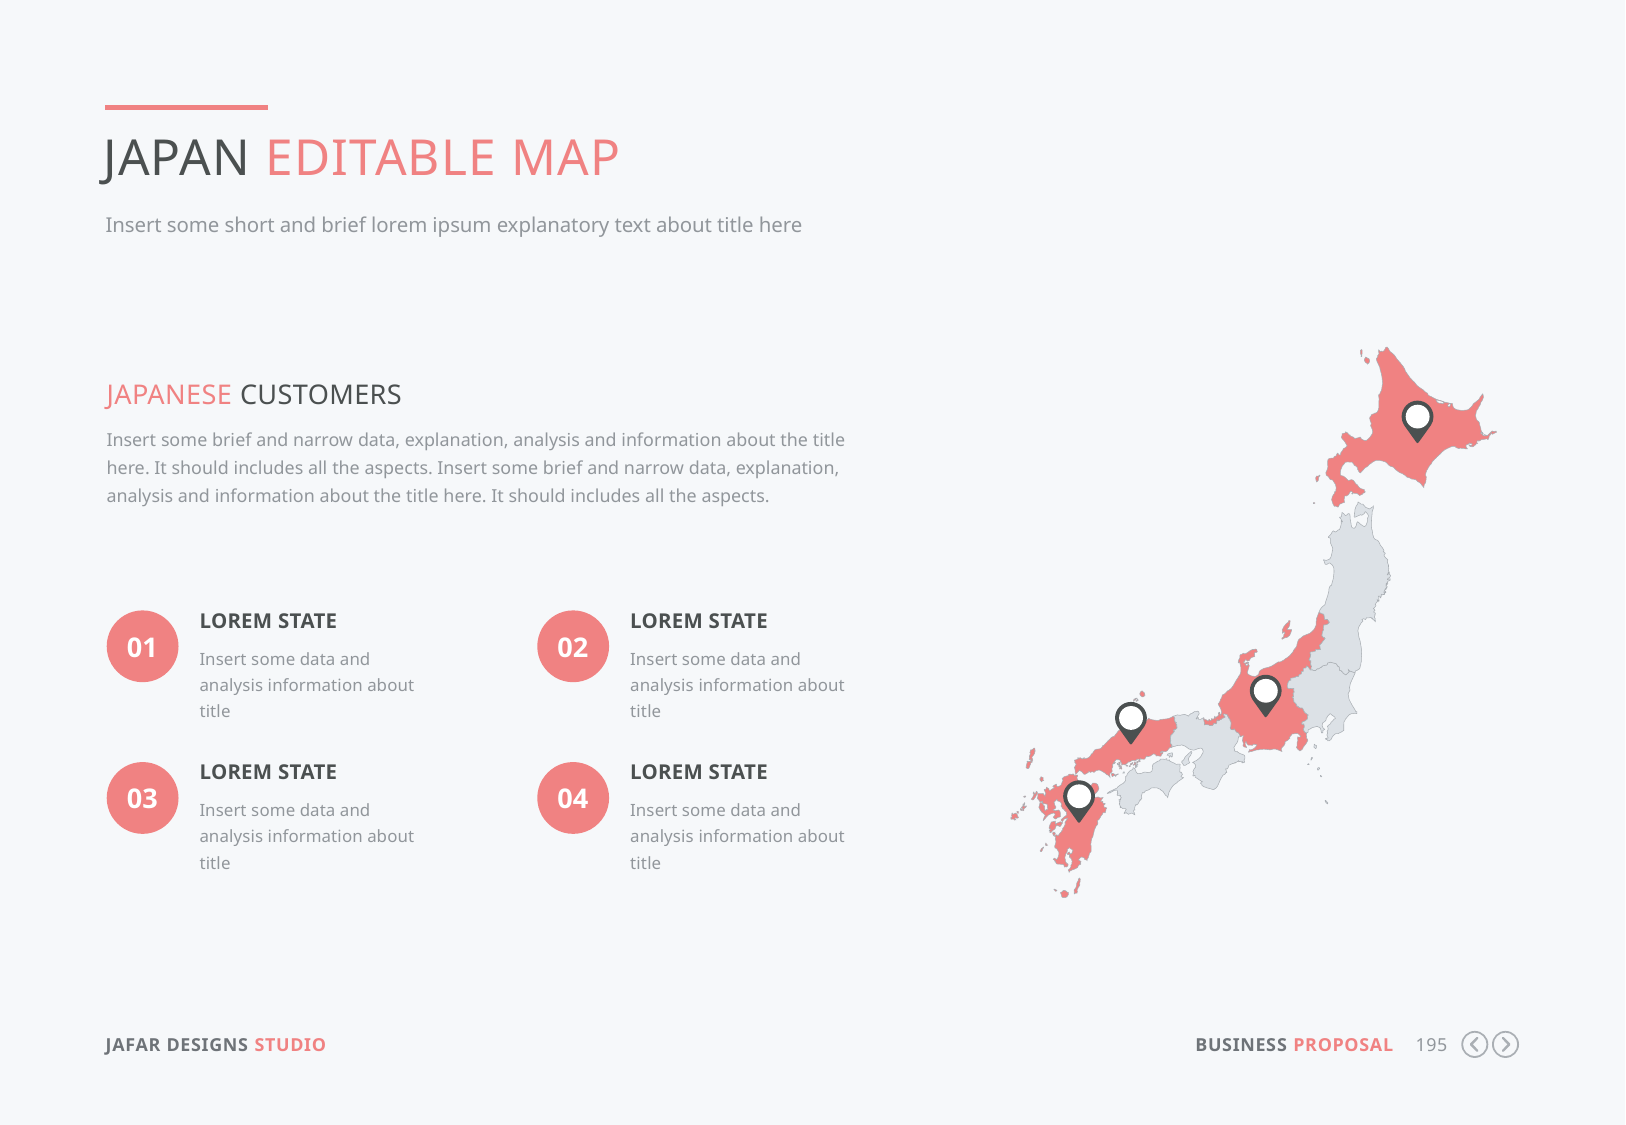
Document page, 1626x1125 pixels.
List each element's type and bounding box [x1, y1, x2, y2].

text_box [630, 759, 865, 847]
text_box [106, 377, 863, 508]
text_box [106, 610, 179, 683]
list [105, 209, 1519, 241]
text_box [537, 610, 610, 683]
text_box [537, 762, 610, 834]
list [103, 125, 1518, 188]
text_box [1010, 346, 1497, 898]
text_box [199, 759, 434, 847]
text_box [630, 607, 865, 696]
text_box [106, 762, 179, 834]
text_box [199, 607, 434, 696]
